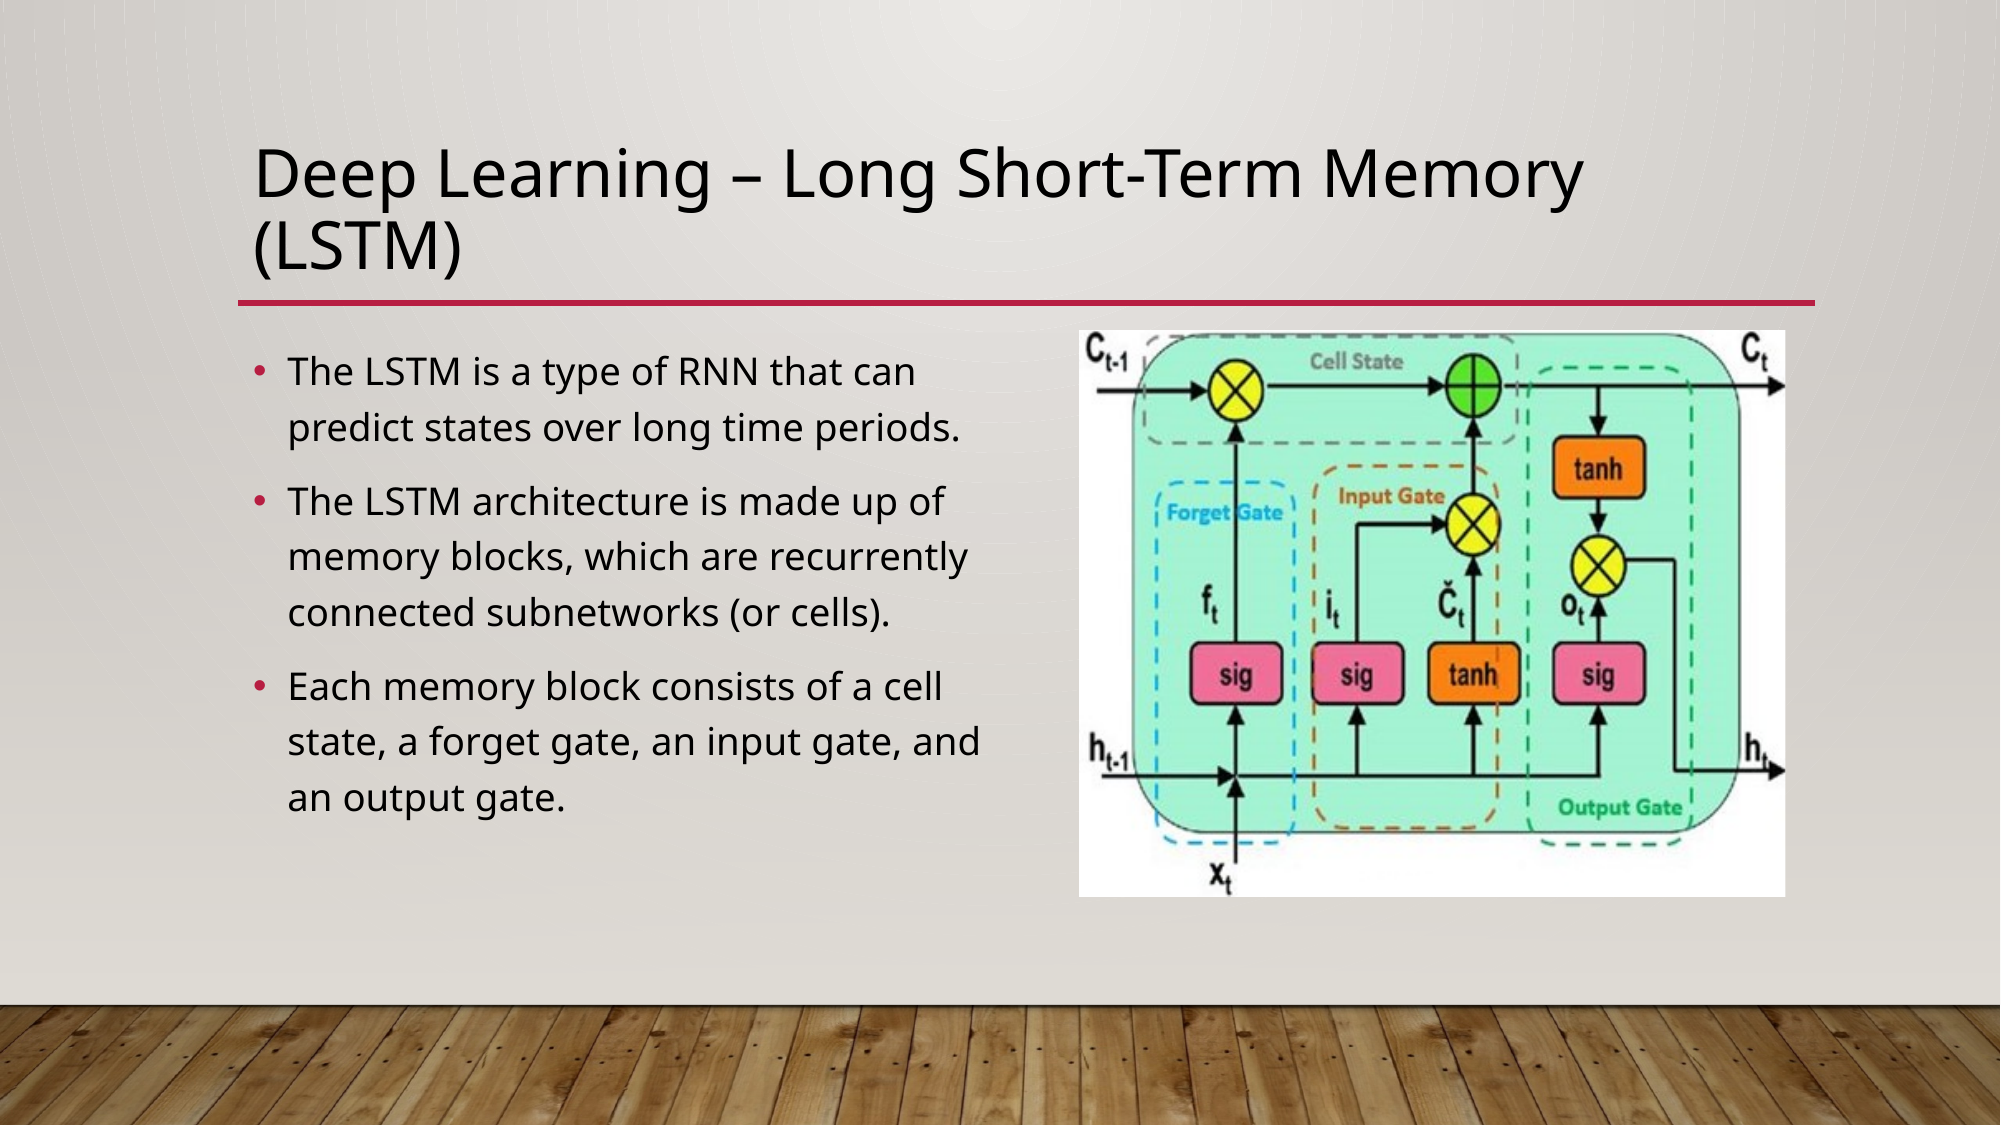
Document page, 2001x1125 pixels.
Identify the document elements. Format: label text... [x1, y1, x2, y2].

list The LSTM is a type of RNN that can predict states over long time periods. The LSTM architecture is made up of memory blocks, which are recurrently connected subnetworks (or cells). Each memory block consists of a cell state, a forget gate, an input gate, and an output gate. [238, 330, 1000, 897]
title Deep Learning – Long Short-Term Memory (LSTM) [238, 131, 1814, 305]
picture [0, 1005, 2000, 1125]
picture [1078, 330, 1786, 897]
